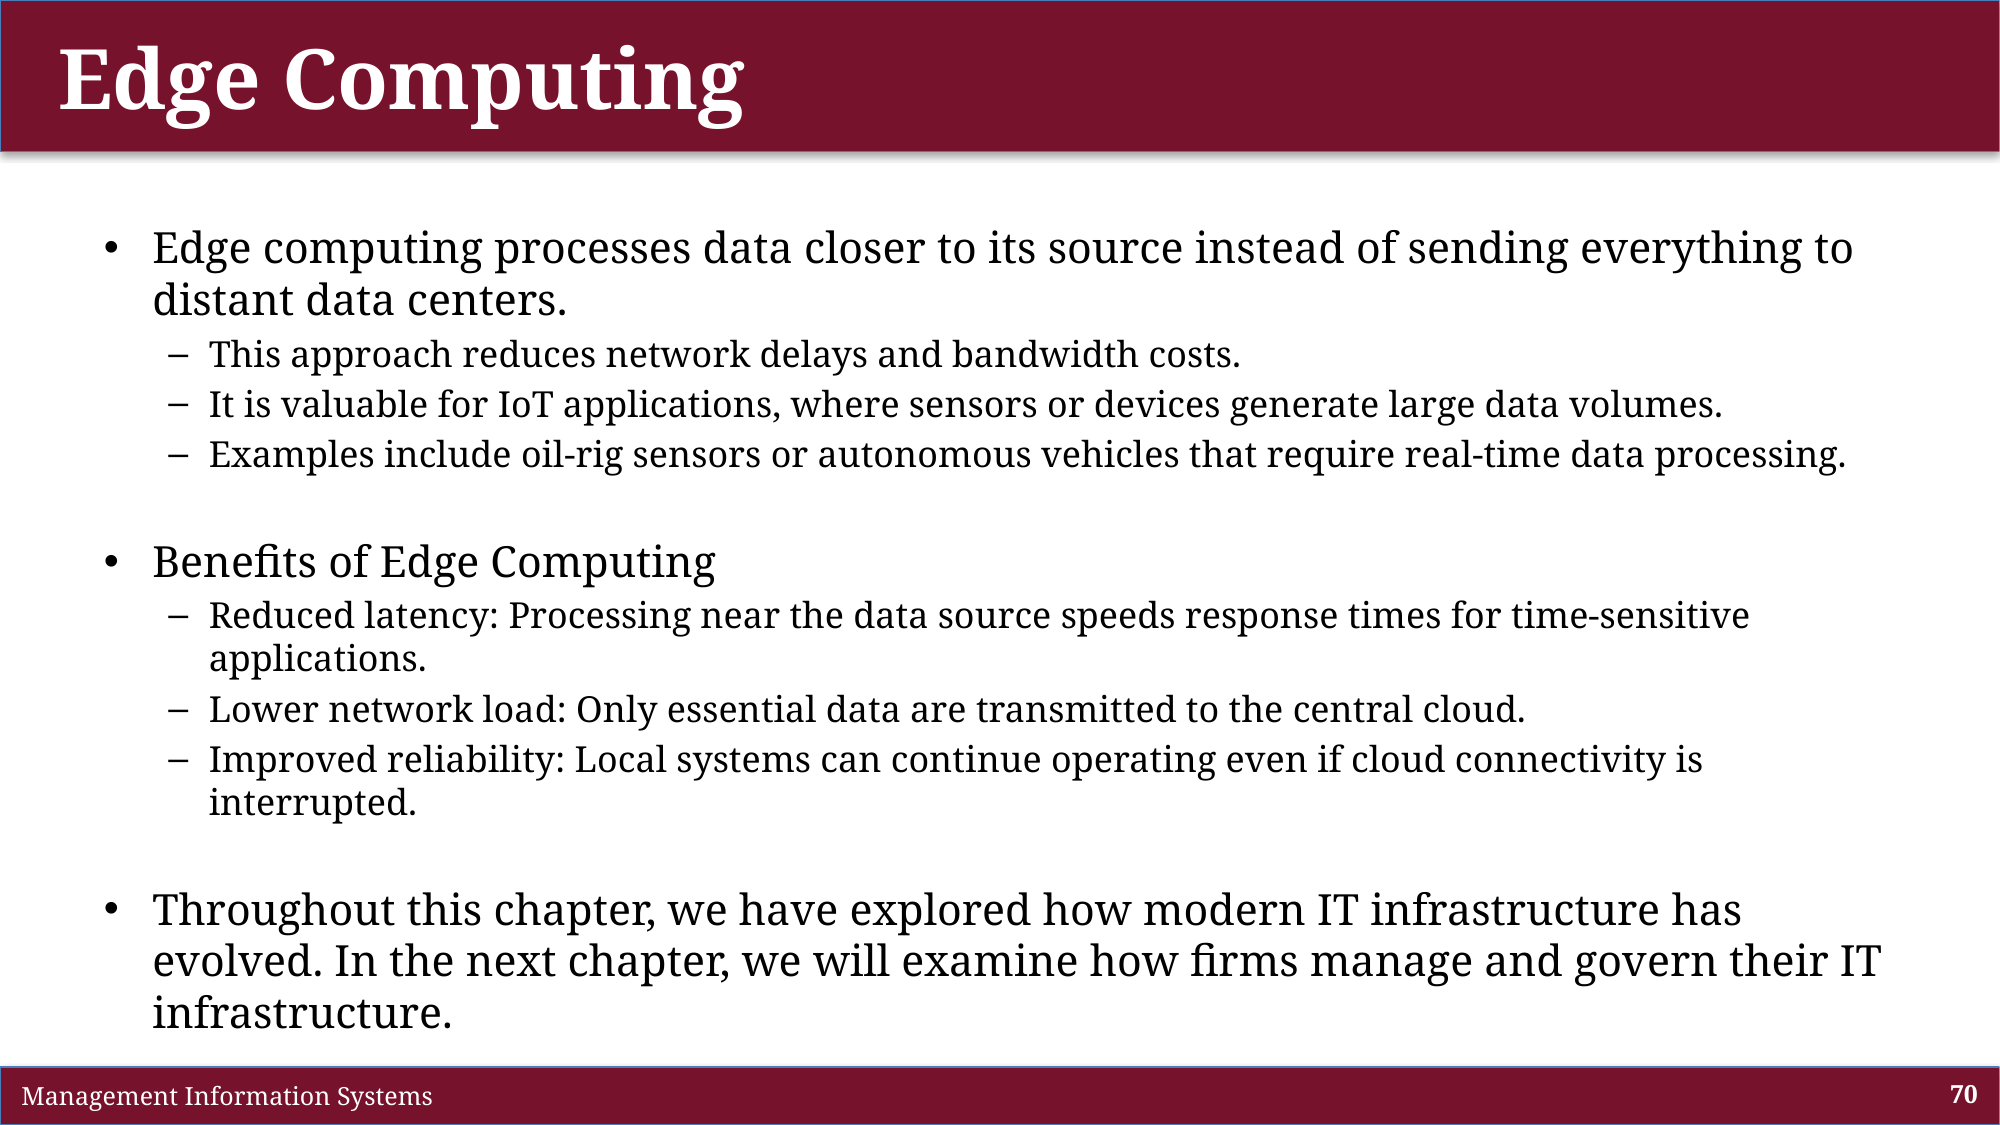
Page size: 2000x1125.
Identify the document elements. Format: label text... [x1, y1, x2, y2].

title Edge Computing [0, 0, 2000, 152]
text_box [475, 1066, 1649, 1125]
list Edge computing processes data closer to its source instead of sending everything to distant data centers. This approach reduces network delays and bandwidth costs. It is valuable for IoT applications, where sensors or devices generate large data volumes. Examples include oil-rig sensors or autonomous vehicles that require real-time data processing. Benefits of Edge Computing Reduced latency: Processing near the data source speeds response times for time-sensitive applications. Lower network load: Only essential data are transmitted to the central cloud. Improved reliability: Local systems can continue operating even if cloud connectivity is interrupted. Throughout this chapter, we have explored how modern IT infrastructure has evolved. In the next chapter, we will examine how firms manage and govern their IT infrastructure. [88, 213, 1911, 1047]
footer Management Information Systems [0, 1066, 475, 1125]
slide_number 70 [1649, 1066, 2000, 1125]
